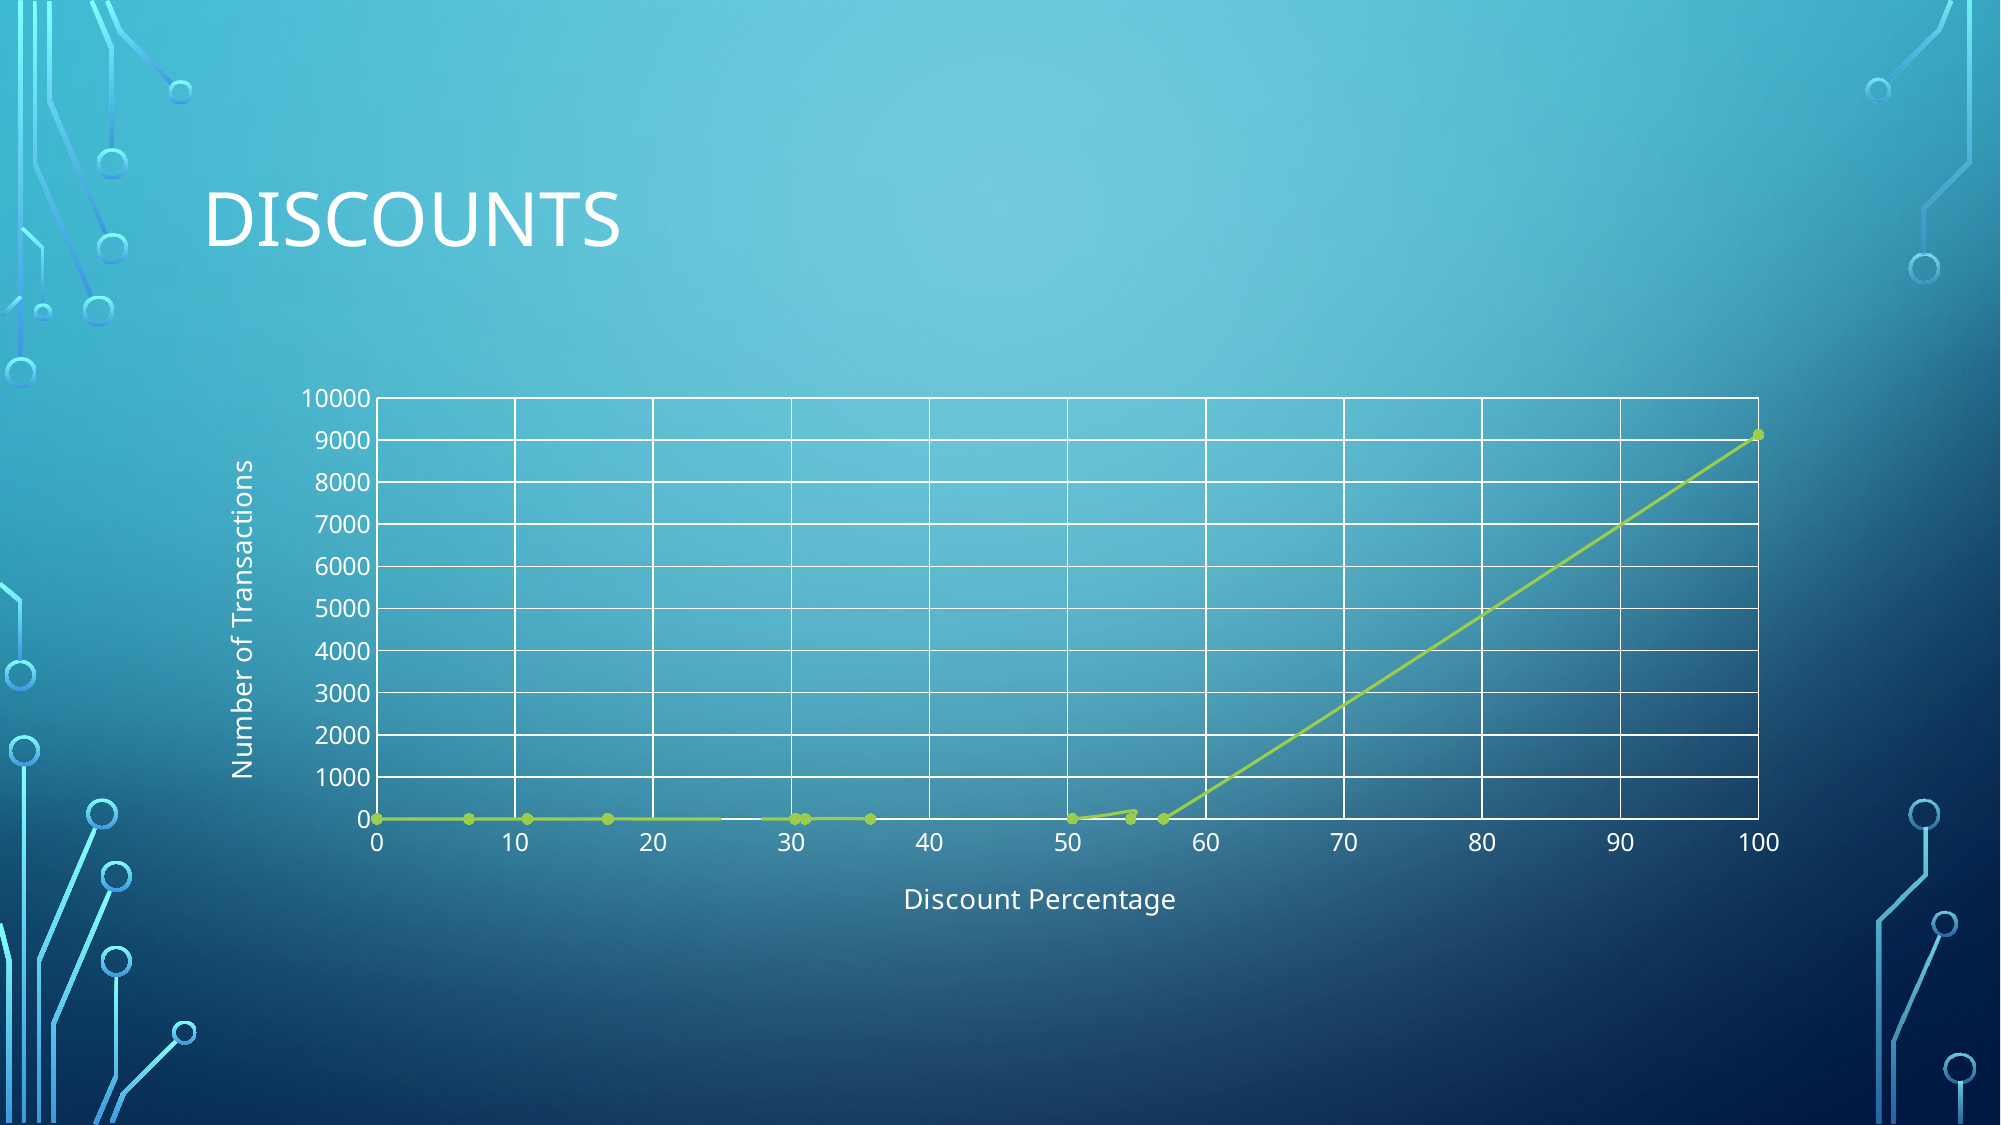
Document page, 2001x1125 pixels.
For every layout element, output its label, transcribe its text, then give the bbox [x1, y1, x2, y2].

title discounts [187, 101, 1813, 344]
chart [186, 368, 1813, 951]
